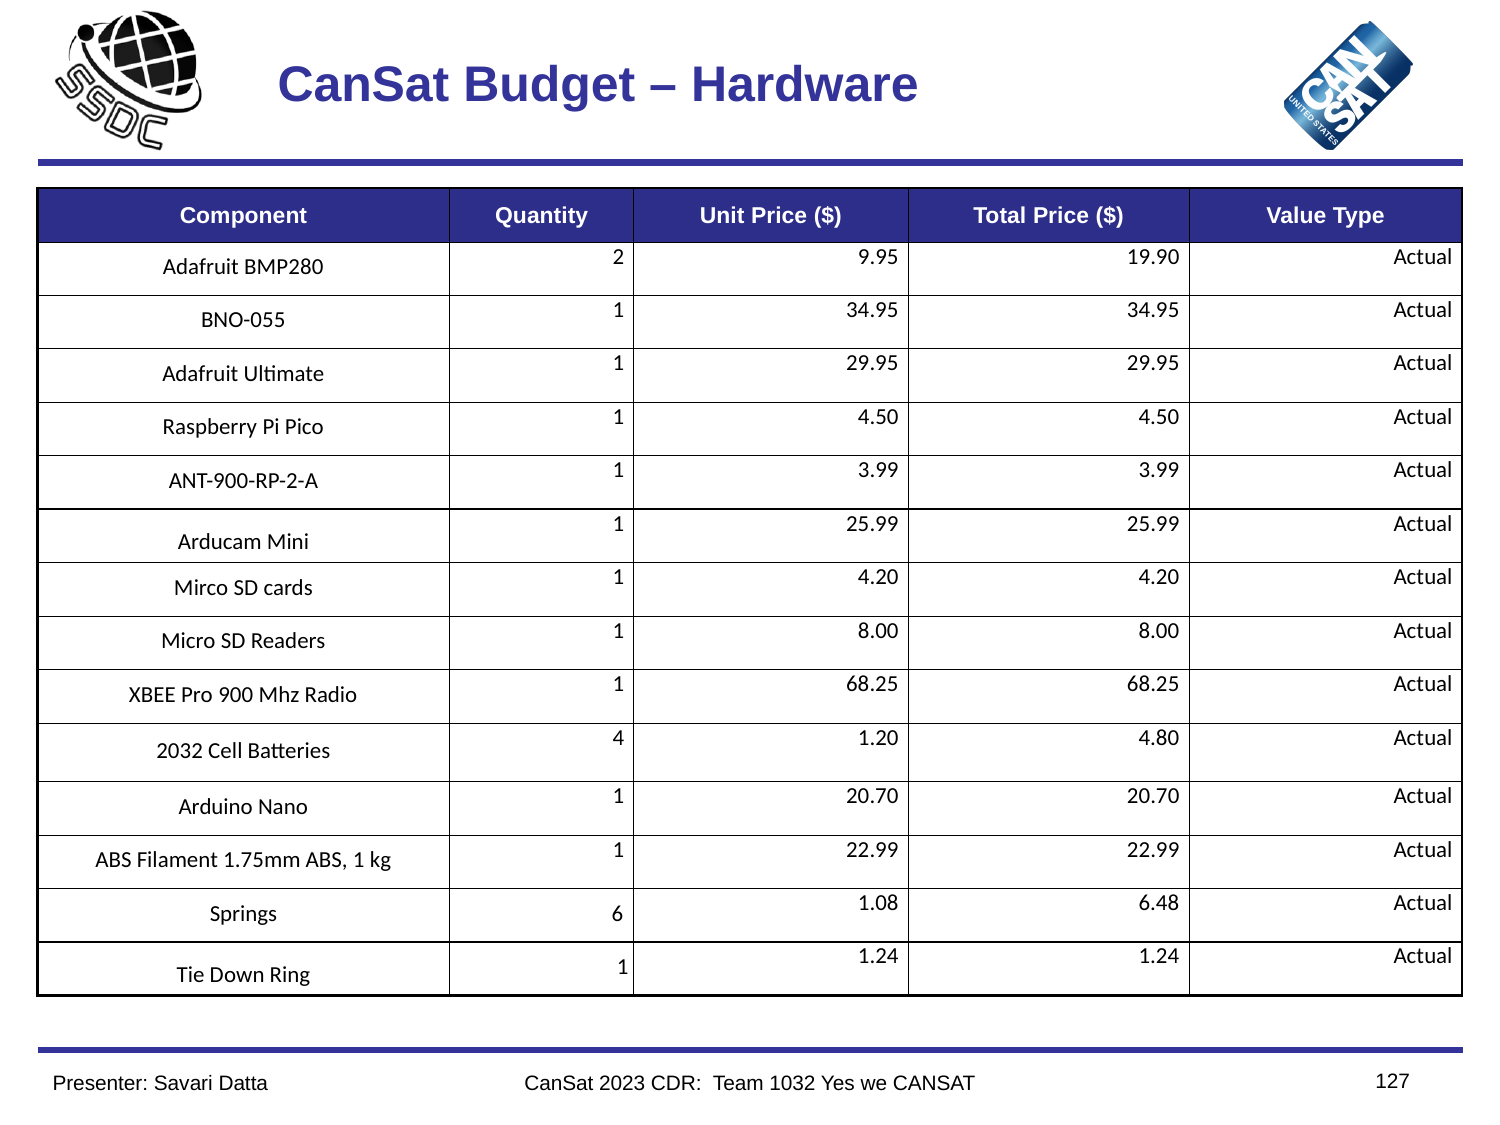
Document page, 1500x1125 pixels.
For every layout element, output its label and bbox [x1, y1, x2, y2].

table_cell [634, 836, 908, 888]
table_cell [909, 296, 1189, 348]
table_cell [1190, 617, 1461, 669]
table_cell [1190, 782, 1461, 835]
table_header [1190, 189, 1461, 242]
table_cell [634, 456, 908, 508]
slide_number [1312, 1059, 1425, 1100]
table_cell [909, 943, 1189, 994]
table_cell [450, 782, 633, 835]
table_cell [39, 563, 449, 616]
table_cell [39, 782, 449, 835]
text_box [37, 1062, 413, 1103]
table_cell [1190, 889, 1461, 941]
table_cell [1190, 836, 1461, 888]
table_cell [1190, 943, 1461, 994]
table_cell [39, 617, 449, 669]
table_header [39, 189, 449, 242]
table_cell [450, 724, 633, 781]
table_cell [39, 456, 449, 508]
table_cell [1190, 563, 1461, 616]
table_cell [634, 782, 908, 835]
table_cell [909, 456, 1189, 508]
table_cell [1190, 403, 1461, 455]
title [262, 12, 1150, 150]
table_cell [634, 943, 908, 994]
table_cell [909, 617, 1189, 669]
table_cell [450, 510, 633, 562]
table_cell [634, 243, 908, 295]
table_cell [1190, 349, 1461, 402]
table_cell [39, 296, 449, 348]
table_cell [634, 296, 908, 348]
table_cell [1190, 243, 1461, 295]
table_cell [909, 403, 1189, 455]
table_cell [450, 349, 633, 402]
table_cell [1190, 296, 1461, 348]
table_cell [909, 510, 1189, 562]
table_cell [634, 510, 908, 562]
table_cell [1190, 724, 1461, 781]
table_cell [39, 670, 449, 723]
table_cell [39, 836, 449, 888]
table_cell [39, 943, 449, 994]
table_cell [1190, 670, 1461, 723]
table_cell [450, 296, 633, 348]
table_cell [909, 349, 1189, 402]
table_cell [634, 349, 908, 402]
table_cell [39, 510, 449, 562]
picture [10, 7, 263, 153]
table_cell [450, 563, 633, 616]
table_cell [450, 836, 633, 888]
table_cell [450, 243, 633, 295]
table_cell [450, 403, 633, 455]
table_header [450, 189, 633, 242]
table_cell [909, 243, 1189, 295]
table_cell [634, 563, 908, 616]
table_cell [909, 724, 1189, 781]
table_cell [39, 724, 449, 781]
table_cell [450, 670, 633, 723]
table_cell [450, 889, 633, 941]
table_cell [450, 943, 633, 994]
table_cell [39, 349, 449, 402]
footer [450, 1062, 1050, 1103]
table_cell [634, 403, 908, 455]
table_cell [909, 563, 1189, 616]
table_cell [1190, 510, 1461, 562]
table_cell [634, 617, 908, 669]
picture [1284, 21, 1413, 150]
table_cell [450, 617, 633, 669]
table_cell [39, 889, 449, 941]
table_cell [39, 403, 449, 455]
table_cell [39, 243, 449, 295]
table_header [634, 189, 908, 242]
table_cell [634, 724, 908, 781]
table_cell [634, 670, 908, 723]
table_cell [909, 836, 1189, 888]
table_cell [909, 889, 1189, 941]
table_cell [634, 889, 908, 941]
table_cell [1190, 456, 1461, 508]
table_cell [909, 670, 1189, 723]
table_cell [450, 456, 633, 508]
table_cell [909, 782, 1189, 835]
table_header [909, 189, 1189, 242]
